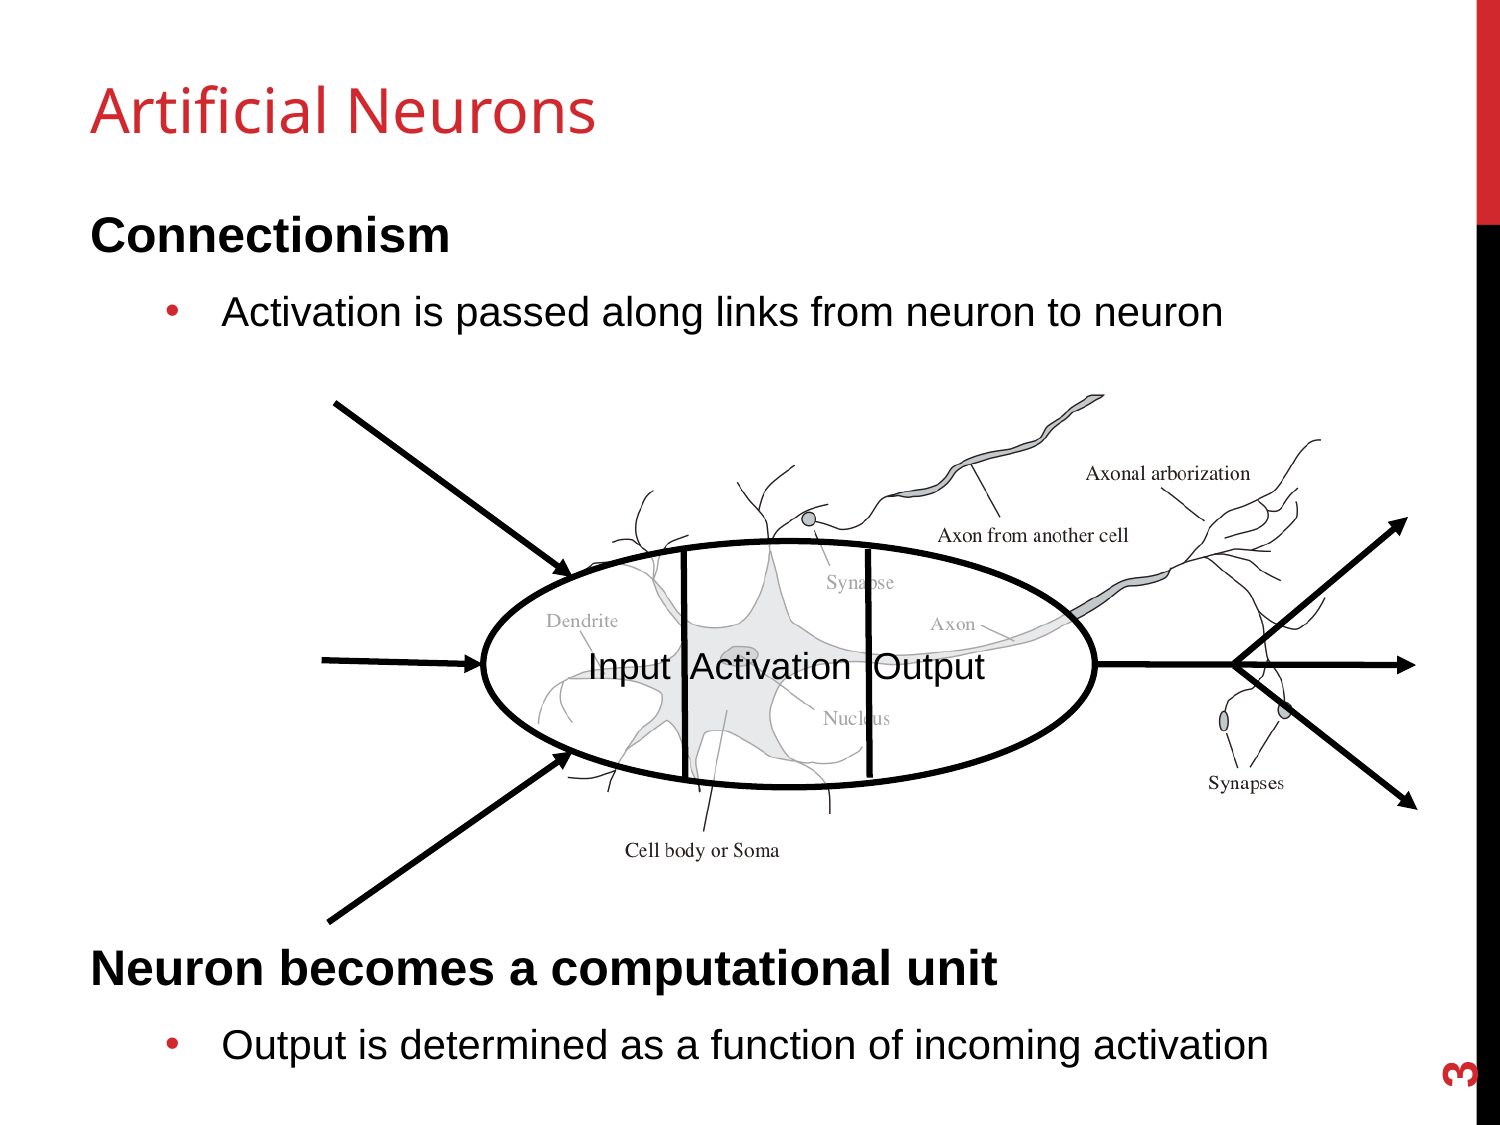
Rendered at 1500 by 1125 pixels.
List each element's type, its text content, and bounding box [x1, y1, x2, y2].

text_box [1233, 516, 1409, 664]
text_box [327, 750, 573, 923]
slide_number ‹#› [1427, 887, 1488, 1104]
list Connectionism Activation is passed along links from neuron to neuron Neuron becomes a computational unit Output is determined as a function of incoming activation [75, 195, 1401, 1104]
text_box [334, 402, 573, 578]
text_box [1233, 665, 1418, 811]
picture [517, 385, 1358, 864]
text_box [321, 659, 484, 665]
title Artificial Neurons [75, 25, 1401, 154]
